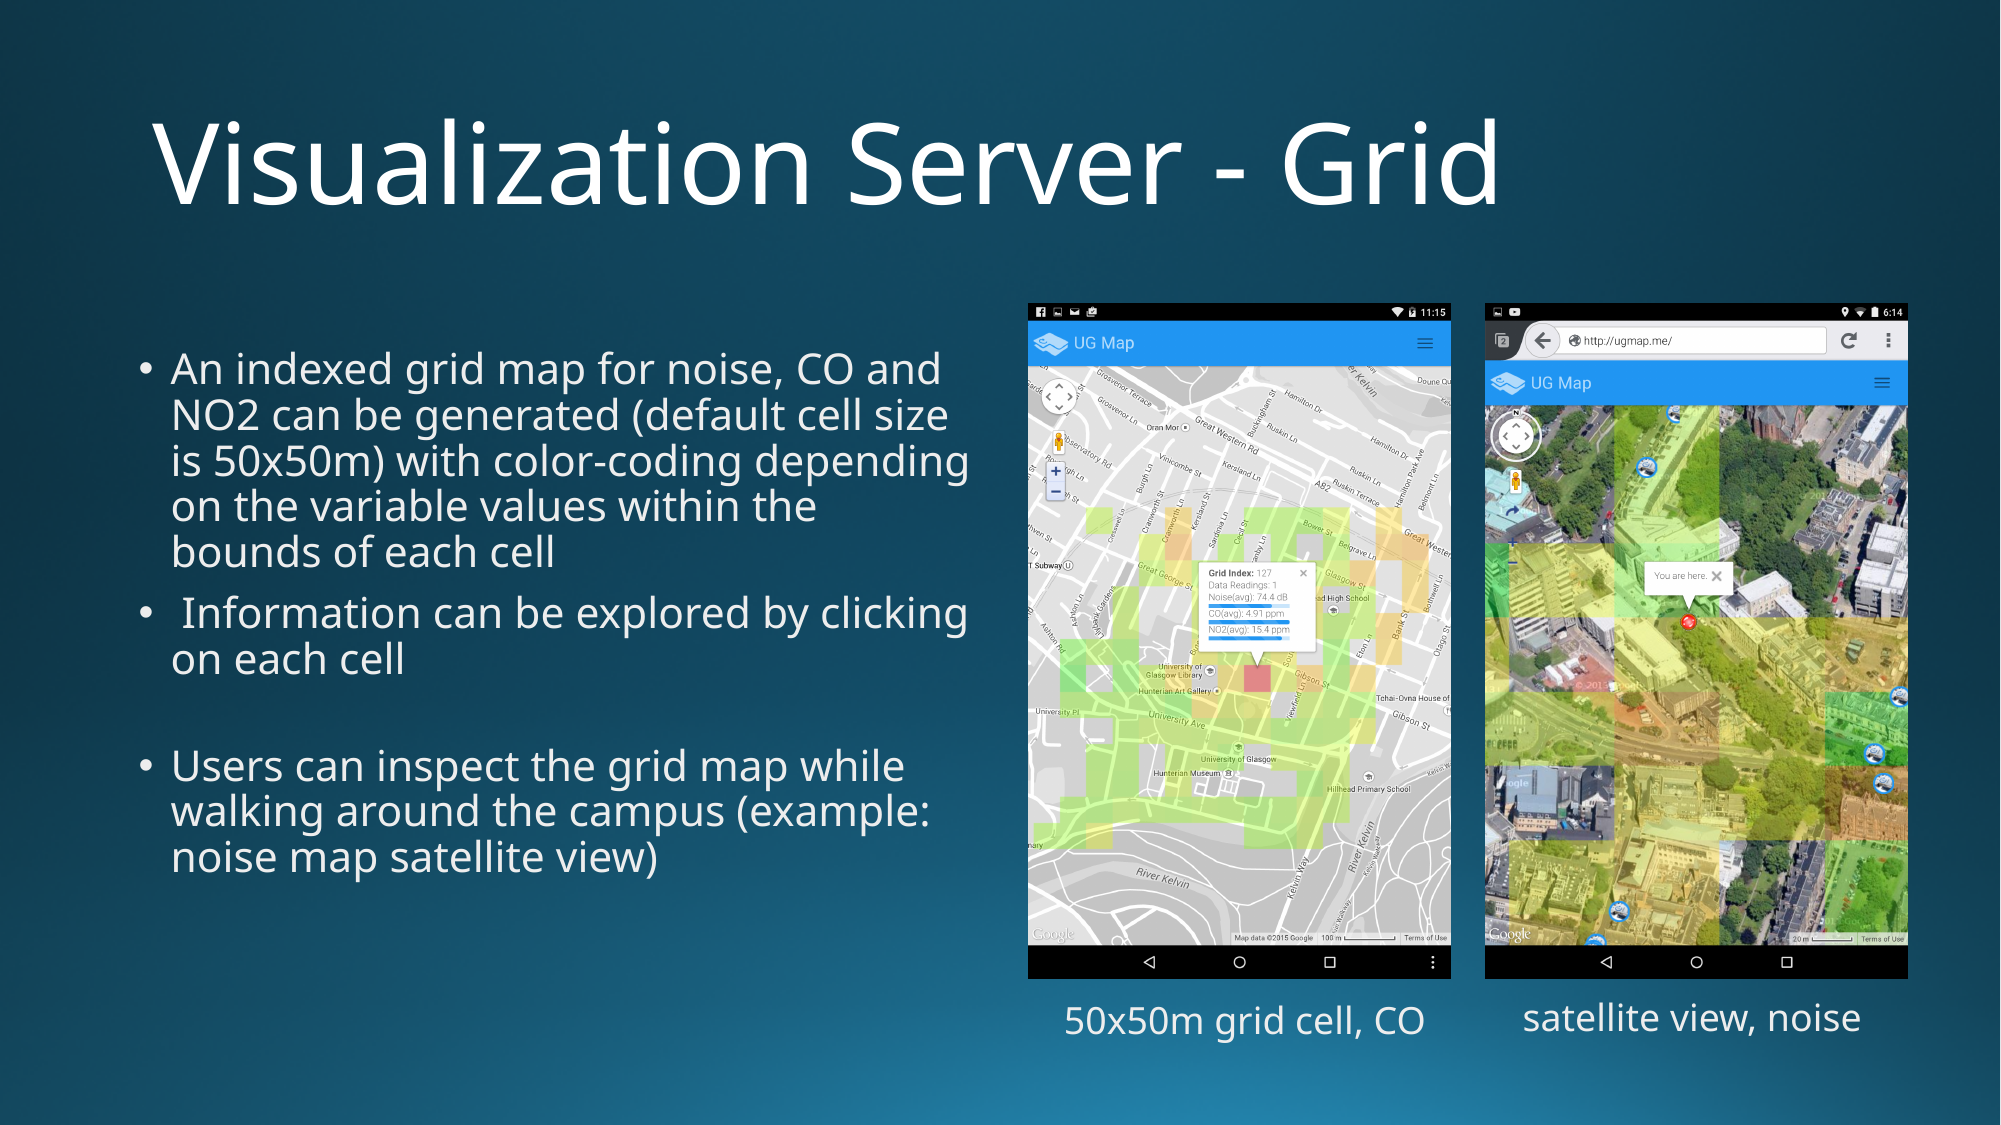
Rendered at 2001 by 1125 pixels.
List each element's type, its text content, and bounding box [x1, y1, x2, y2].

text_box satellite view, noise [1489, 986, 1906, 1047]
picture [0, 0, 2001, 1125]
text_box 50x50m grid cell, CO [1035, 989, 1455, 1050]
text_box An indexed grid map for noise, CO and NO2 can be generated (default cell size is 50x50m) with color-coding depending on the variable values within the bounds of each cell Information can be explored by clicking on each cell Users can inspect the grid map while walking around the campus (example: noise map satellite view) [123, 340, 995, 940]
title Visualization Server - Grid [137, 59, 1863, 278]
